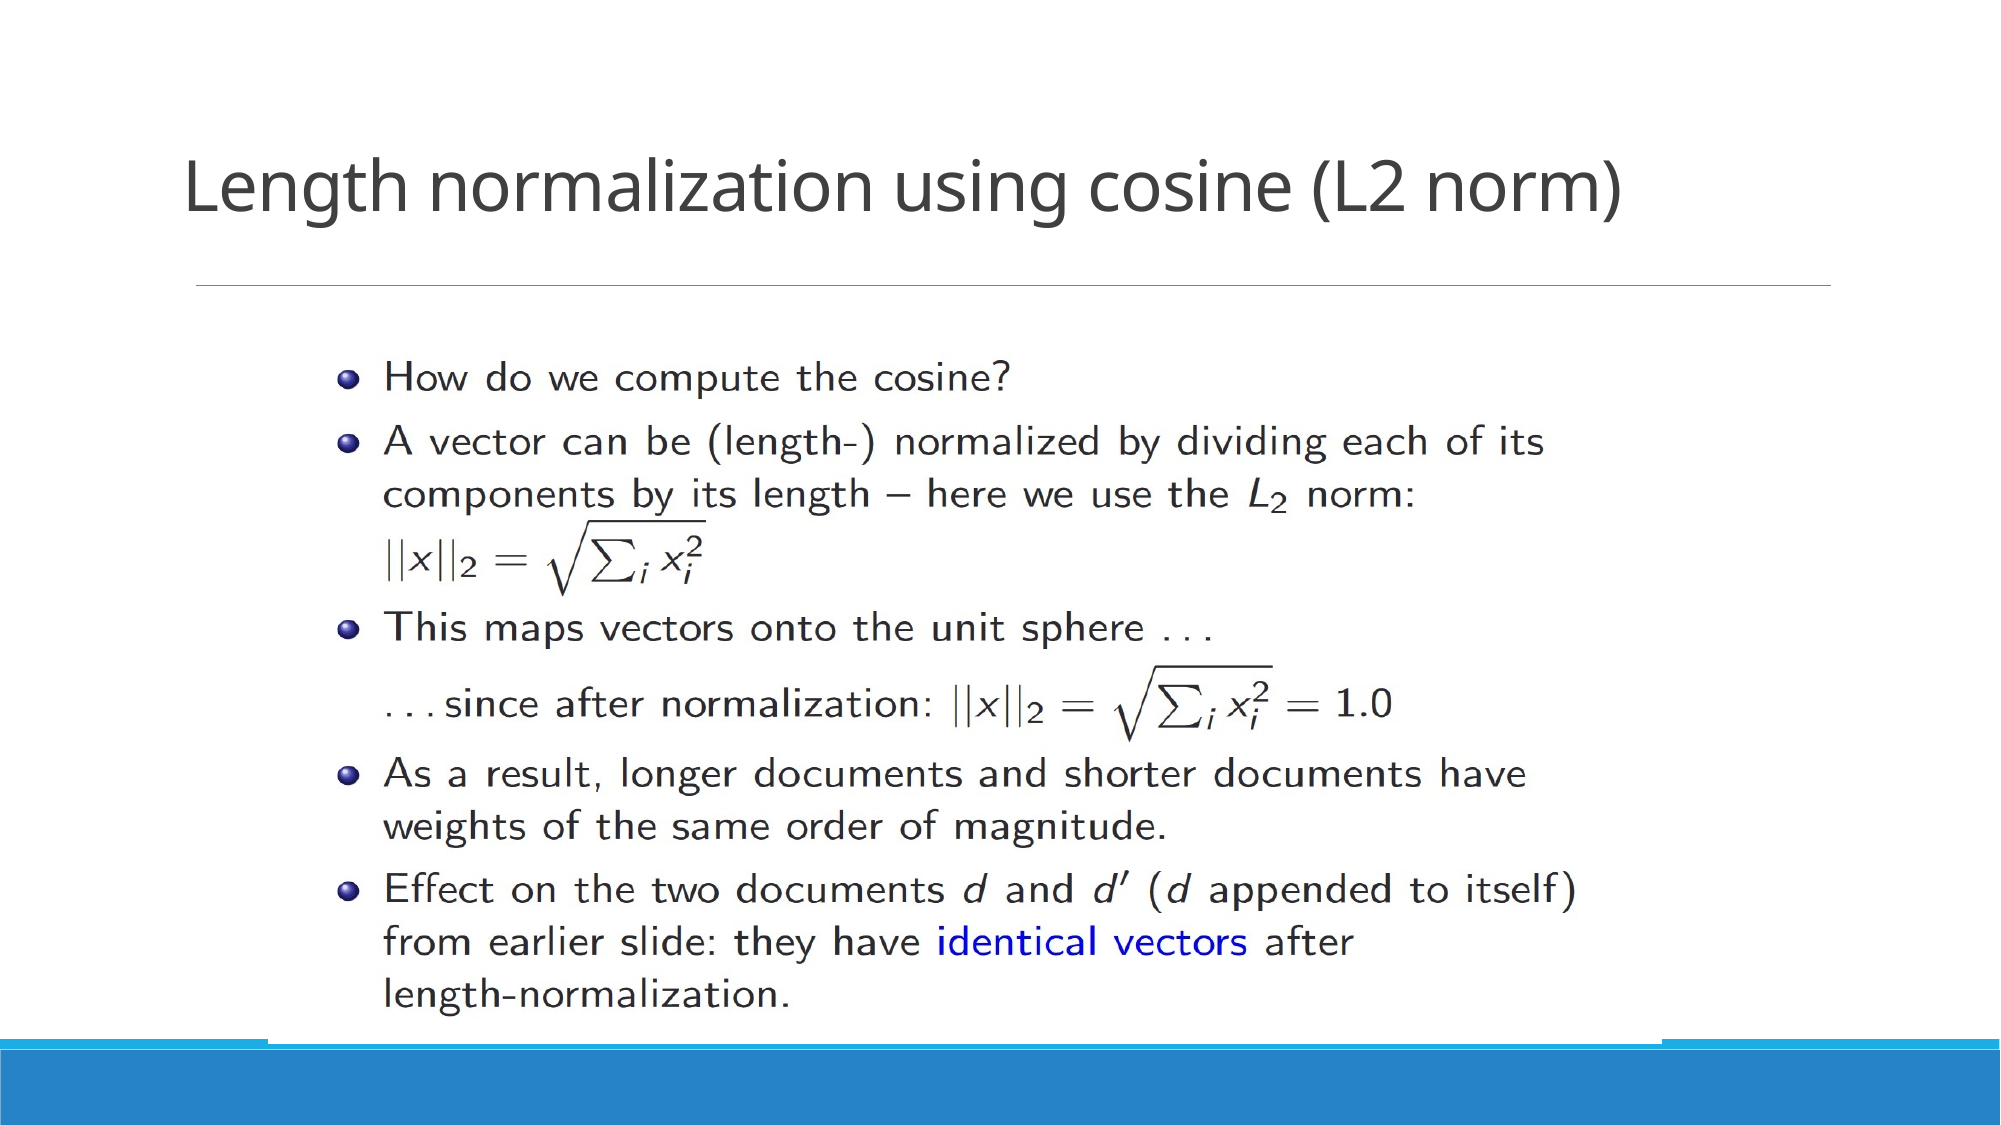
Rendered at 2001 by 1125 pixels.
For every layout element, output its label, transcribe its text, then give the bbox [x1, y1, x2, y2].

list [268, 326, 1663, 1044]
title Length normalization using cosine (L2 norm) [168, 96, 1763, 234]
